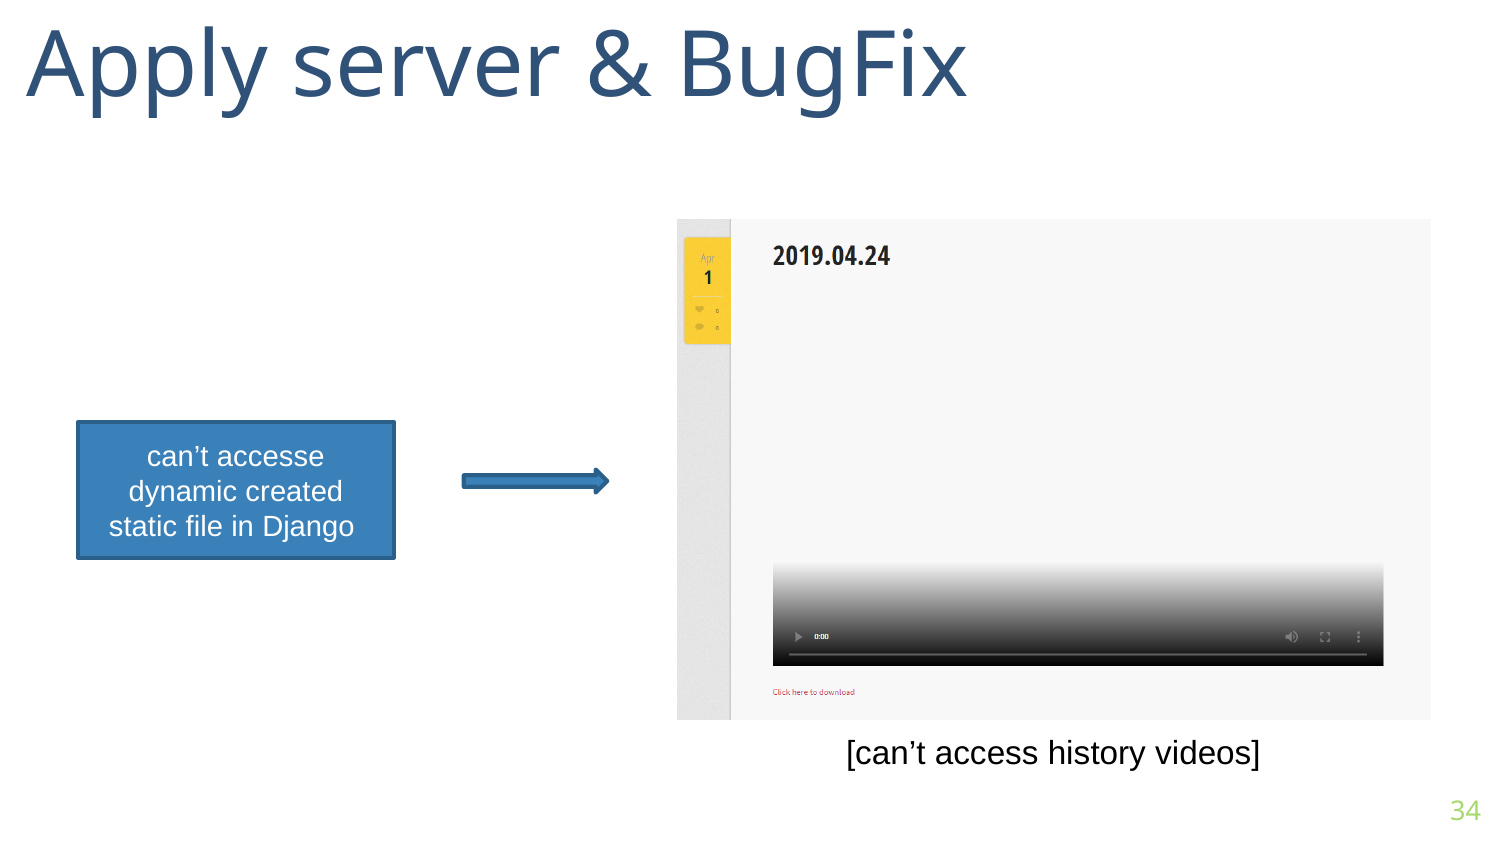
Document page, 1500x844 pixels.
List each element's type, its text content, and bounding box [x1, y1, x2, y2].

picture [677, 219, 1431, 720]
text_box can’t accesse dynamic created static file in Django [76, 420, 396, 560]
text_box [461, 467, 610, 495]
text_box [can’t access history videos] [831, 728, 1277, 779]
text_box Apply server & BugFix [26, 8, 1500, 115]
slide_number 34 [1391, 779, 1482, 844]
